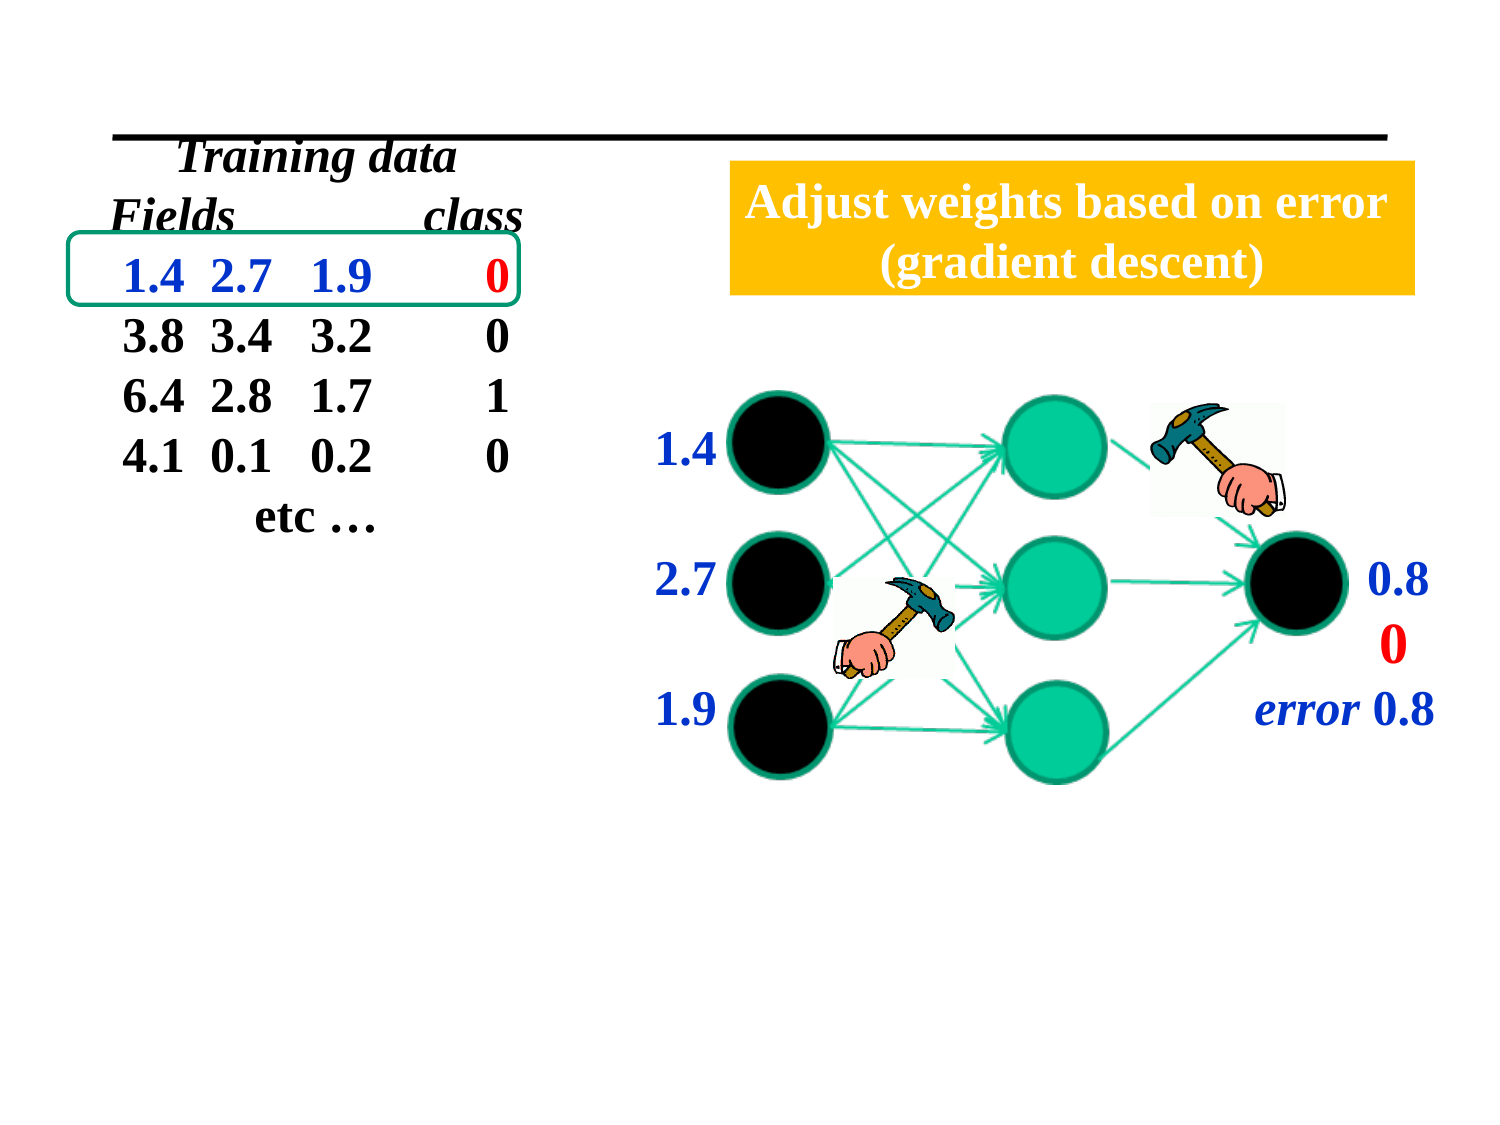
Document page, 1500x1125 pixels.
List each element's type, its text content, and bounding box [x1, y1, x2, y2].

text_box Adjust weights based on error (gradient descent) [729, 160, 1415, 296]
text_box 1.4 2.7 0.8 0 1.9 error 0.8 [639, 408, 720, 743]
text_box 1.4 2.7 0.8 0 1.9 error 0.8 [1353, 408, 1500, 743]
text_box Training data Fields class 1.4 2.7 1.9 0 3.8 3.4 3.2 0 6.4 2.8 1.7 1 4.1 0.1 0.2 0 etc … [93, 115, 539, 551]
picture [726, 390, 1349, 786]
text_box [65, 230, 521, 307]
